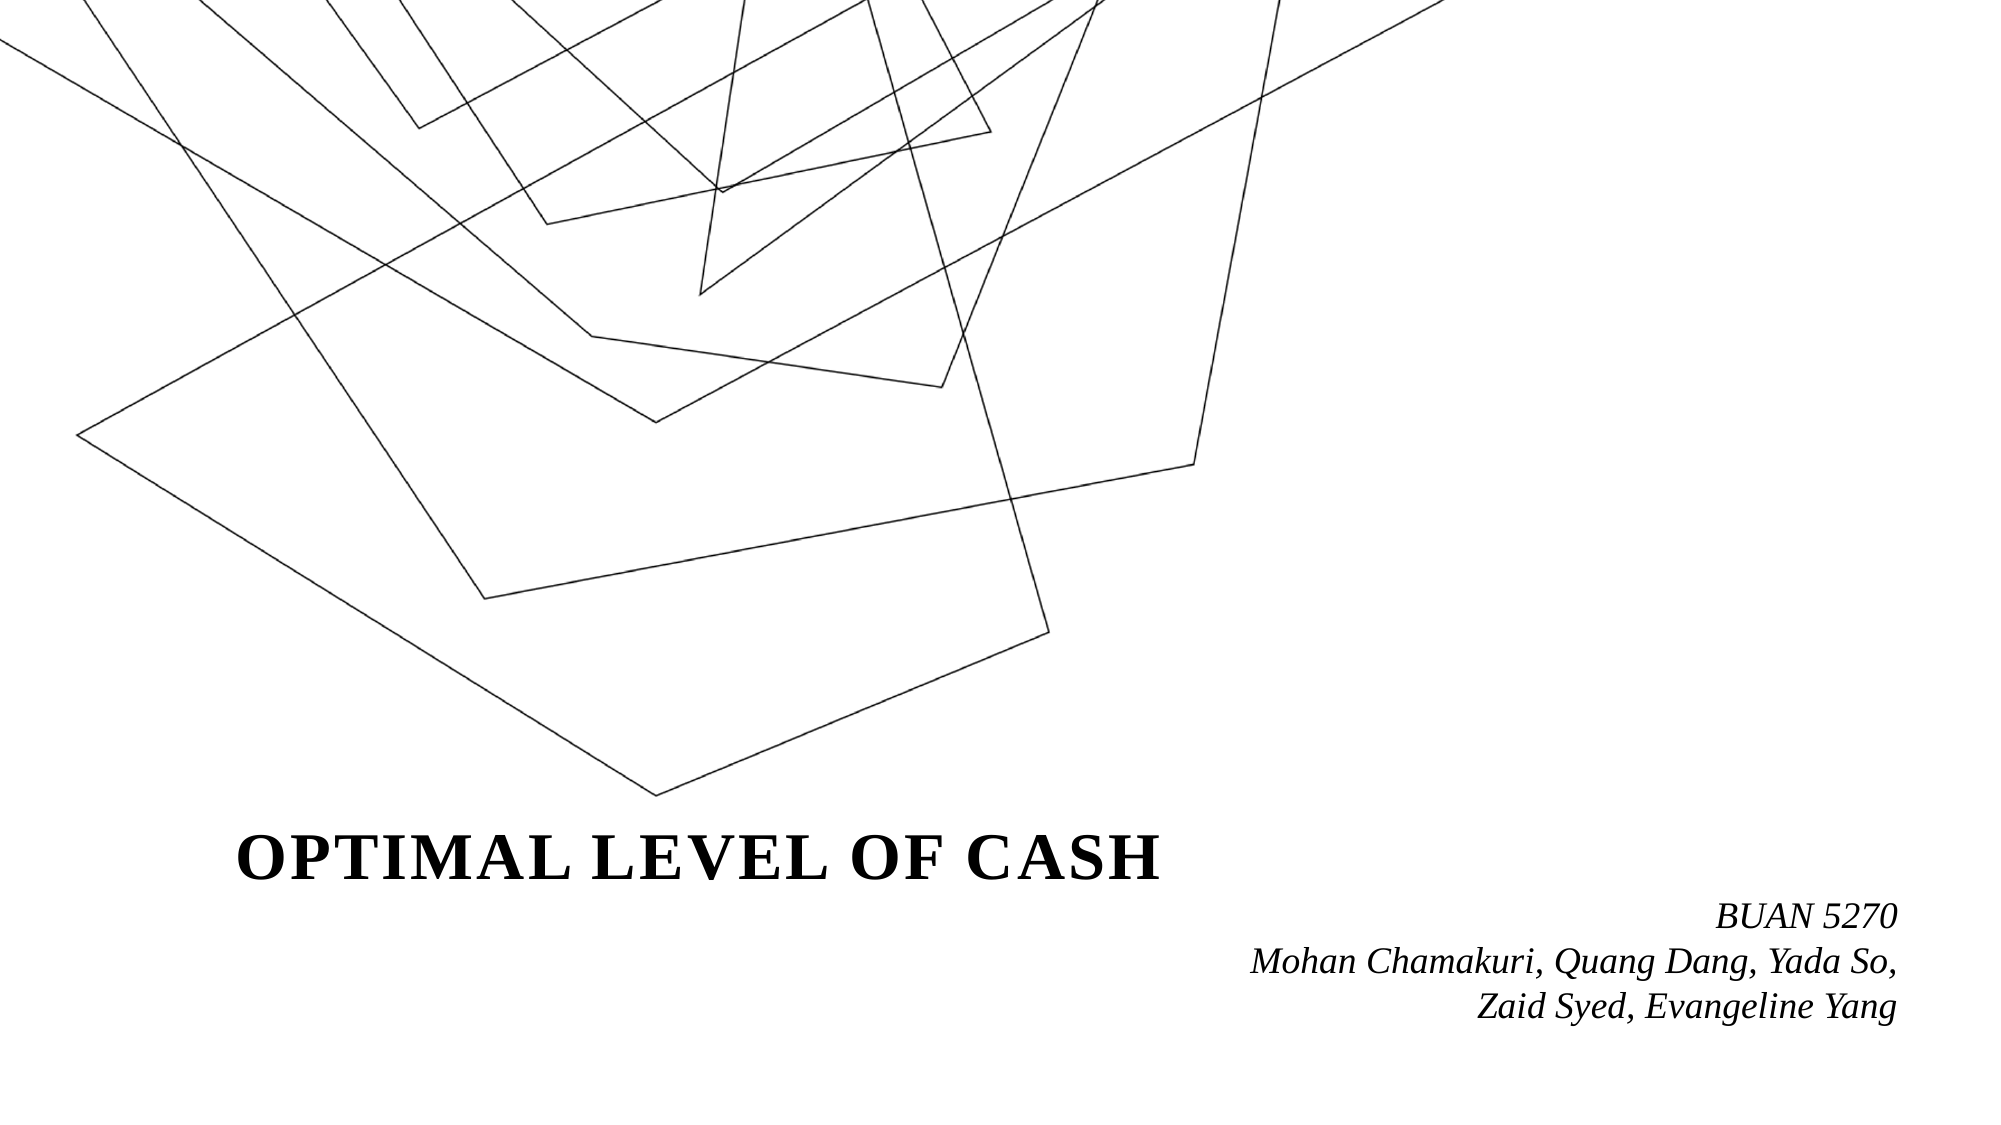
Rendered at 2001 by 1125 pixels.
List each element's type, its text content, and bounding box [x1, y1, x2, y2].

text_box BUAN 5270 Mohan Chamakuri, Quang Dang, Yada So, Zaid Syed, Evangeline Yang [1074, 883, 1913, 1034]
title Optimal level of Cash [220, 369, 1720, 902]
picture [0, 0, 1557, 830]
